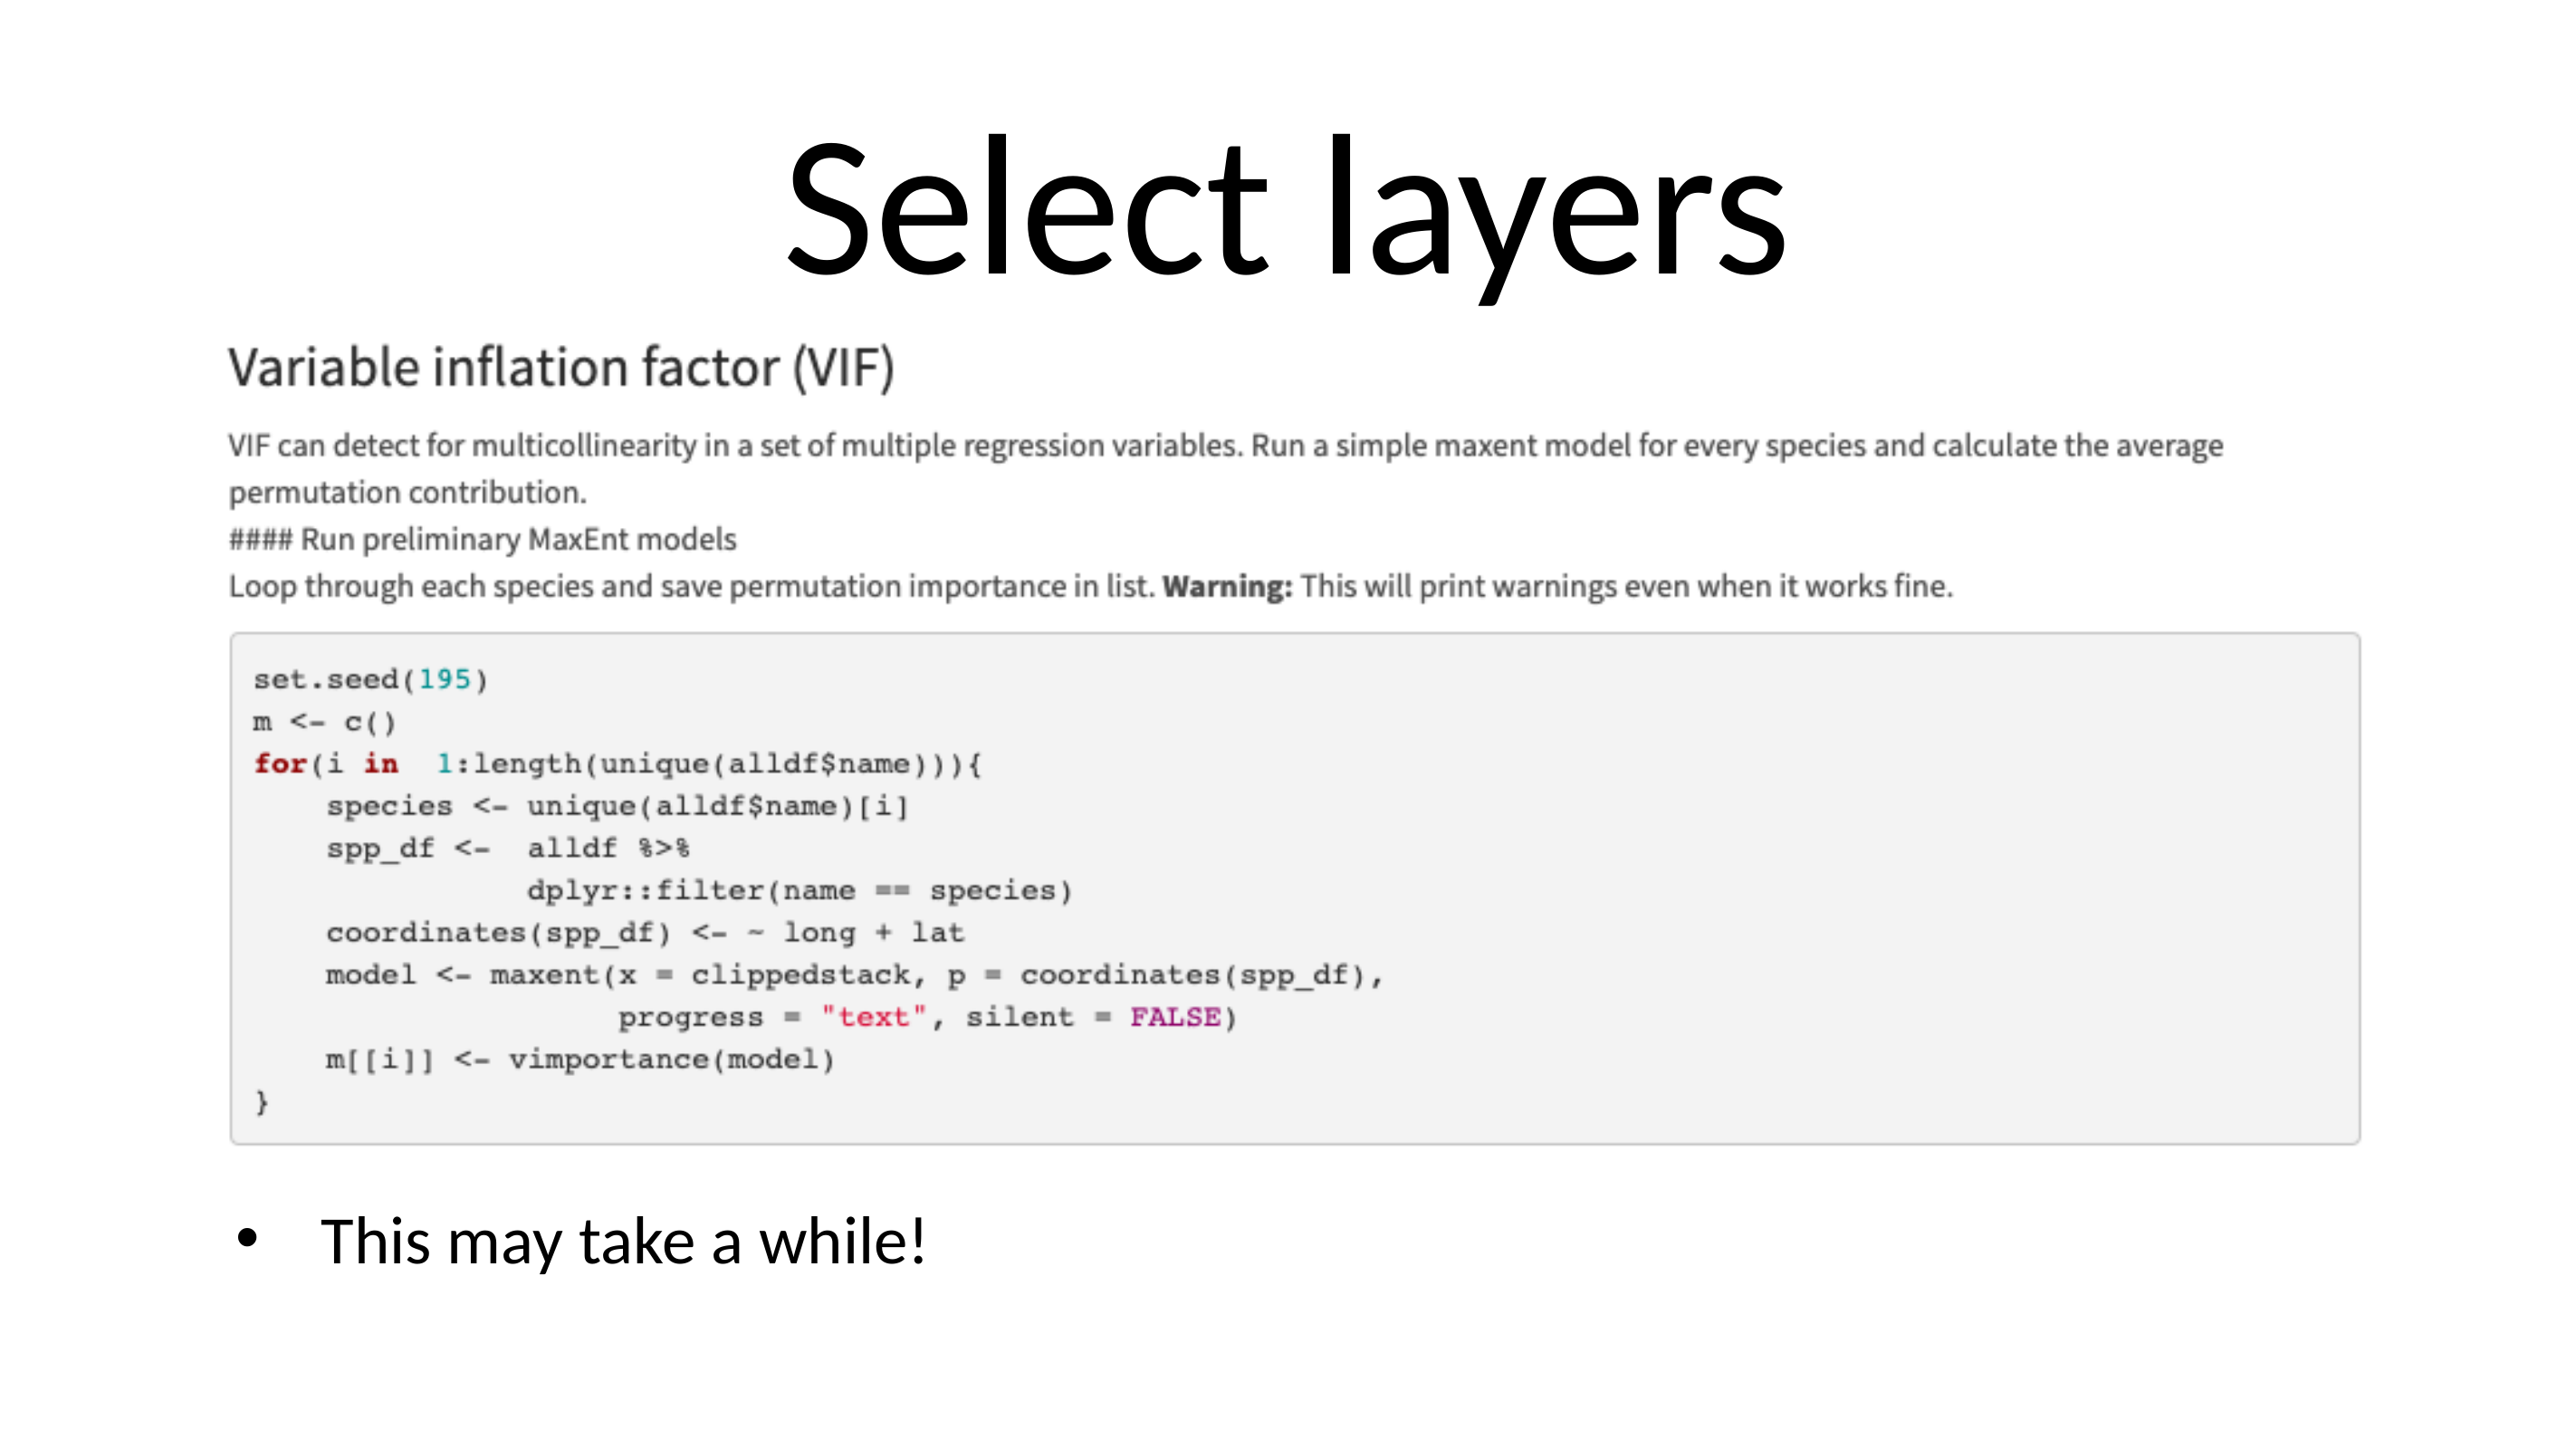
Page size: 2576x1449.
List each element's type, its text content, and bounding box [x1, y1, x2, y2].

picture [159, 315, 2416, 1156]
text_box Select layers [188, 65, 2388, 308]
text_box This may take a while! [228, 1187, 939, 1285]
